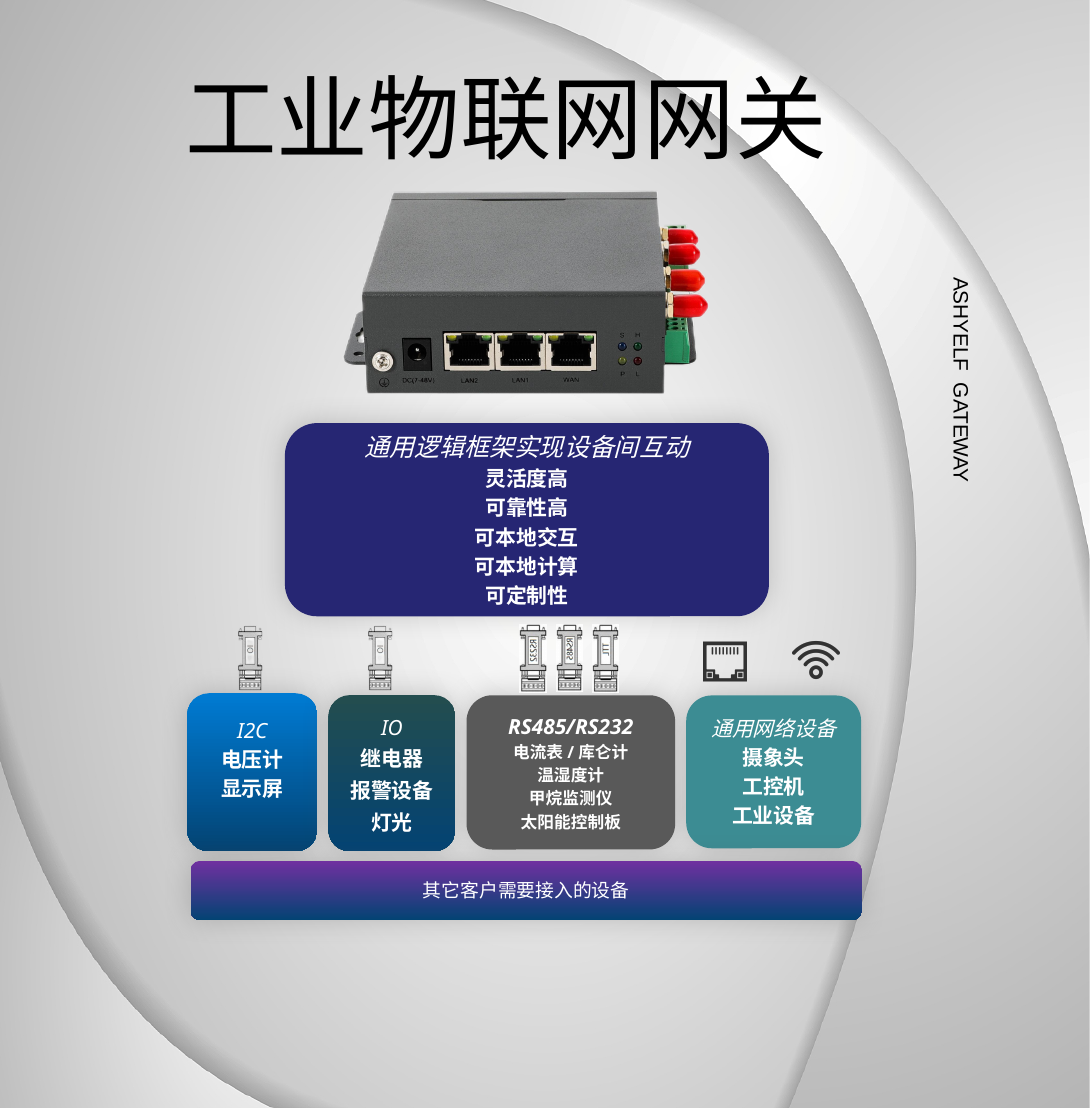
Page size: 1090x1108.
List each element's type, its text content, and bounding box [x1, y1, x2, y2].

title 工业物联网网关 [107, 33, 905, 198]
text_box IO 继电器 报警设备 灯光 [327, 694, 457, 845]
text_box 通用逻辑框架实现设备间互动 灵活度高 可靠性高 可本地交互 可本地计算 可定制性 [283, 422, 770, 618]
text_box ASHYELF GATEWAY [946, 187, 978, 573]
text_box 通用网络设备 摄象头 工控机 工业设备 [685, 694, 863, 847]
picture [0, 0, 1090, 1108]
text_box I2C 电压计 显示屏 [186, 692, 317, 849]
text_box 其它客户需要接入的设备 [189, 859, 863, 922]
text_box RS485/RS232 电流表/库仑计 温湿度计 甲烷监测仪 太阳能控制板 [467, 694, 675, 845]
